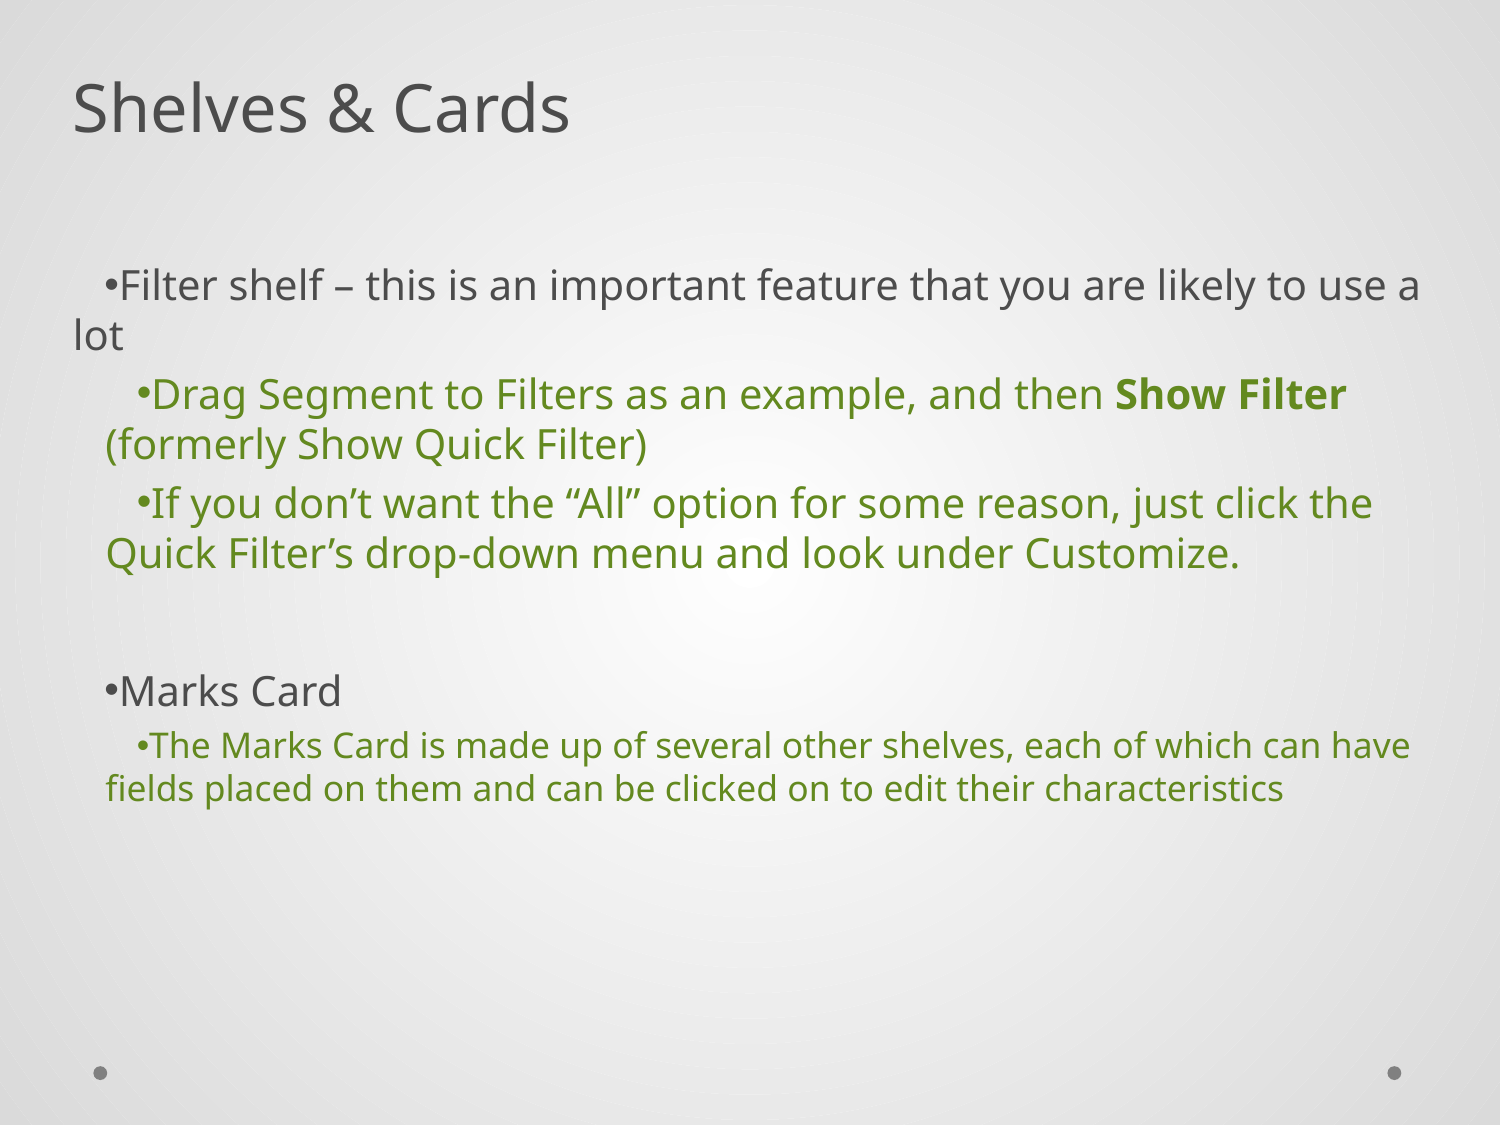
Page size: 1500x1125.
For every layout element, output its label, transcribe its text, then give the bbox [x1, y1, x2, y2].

list Filter shelf – this is an important feature that you are likely to use a lot Drag Segment to Filters as an example, and then Show Filter (formerly Show Quick Filter) If you don’t want the “All” option for some reason, just click the Quick Filter’s drop-down menu and look under Customize. Marks Card The Marks Card is made up of several other shelves, each of which can have fields placed on them and can be clicked on to edit their characteristics [72, 258, 1434, 807]
list Shelves & Cards [72, 81, 1434, 147]
